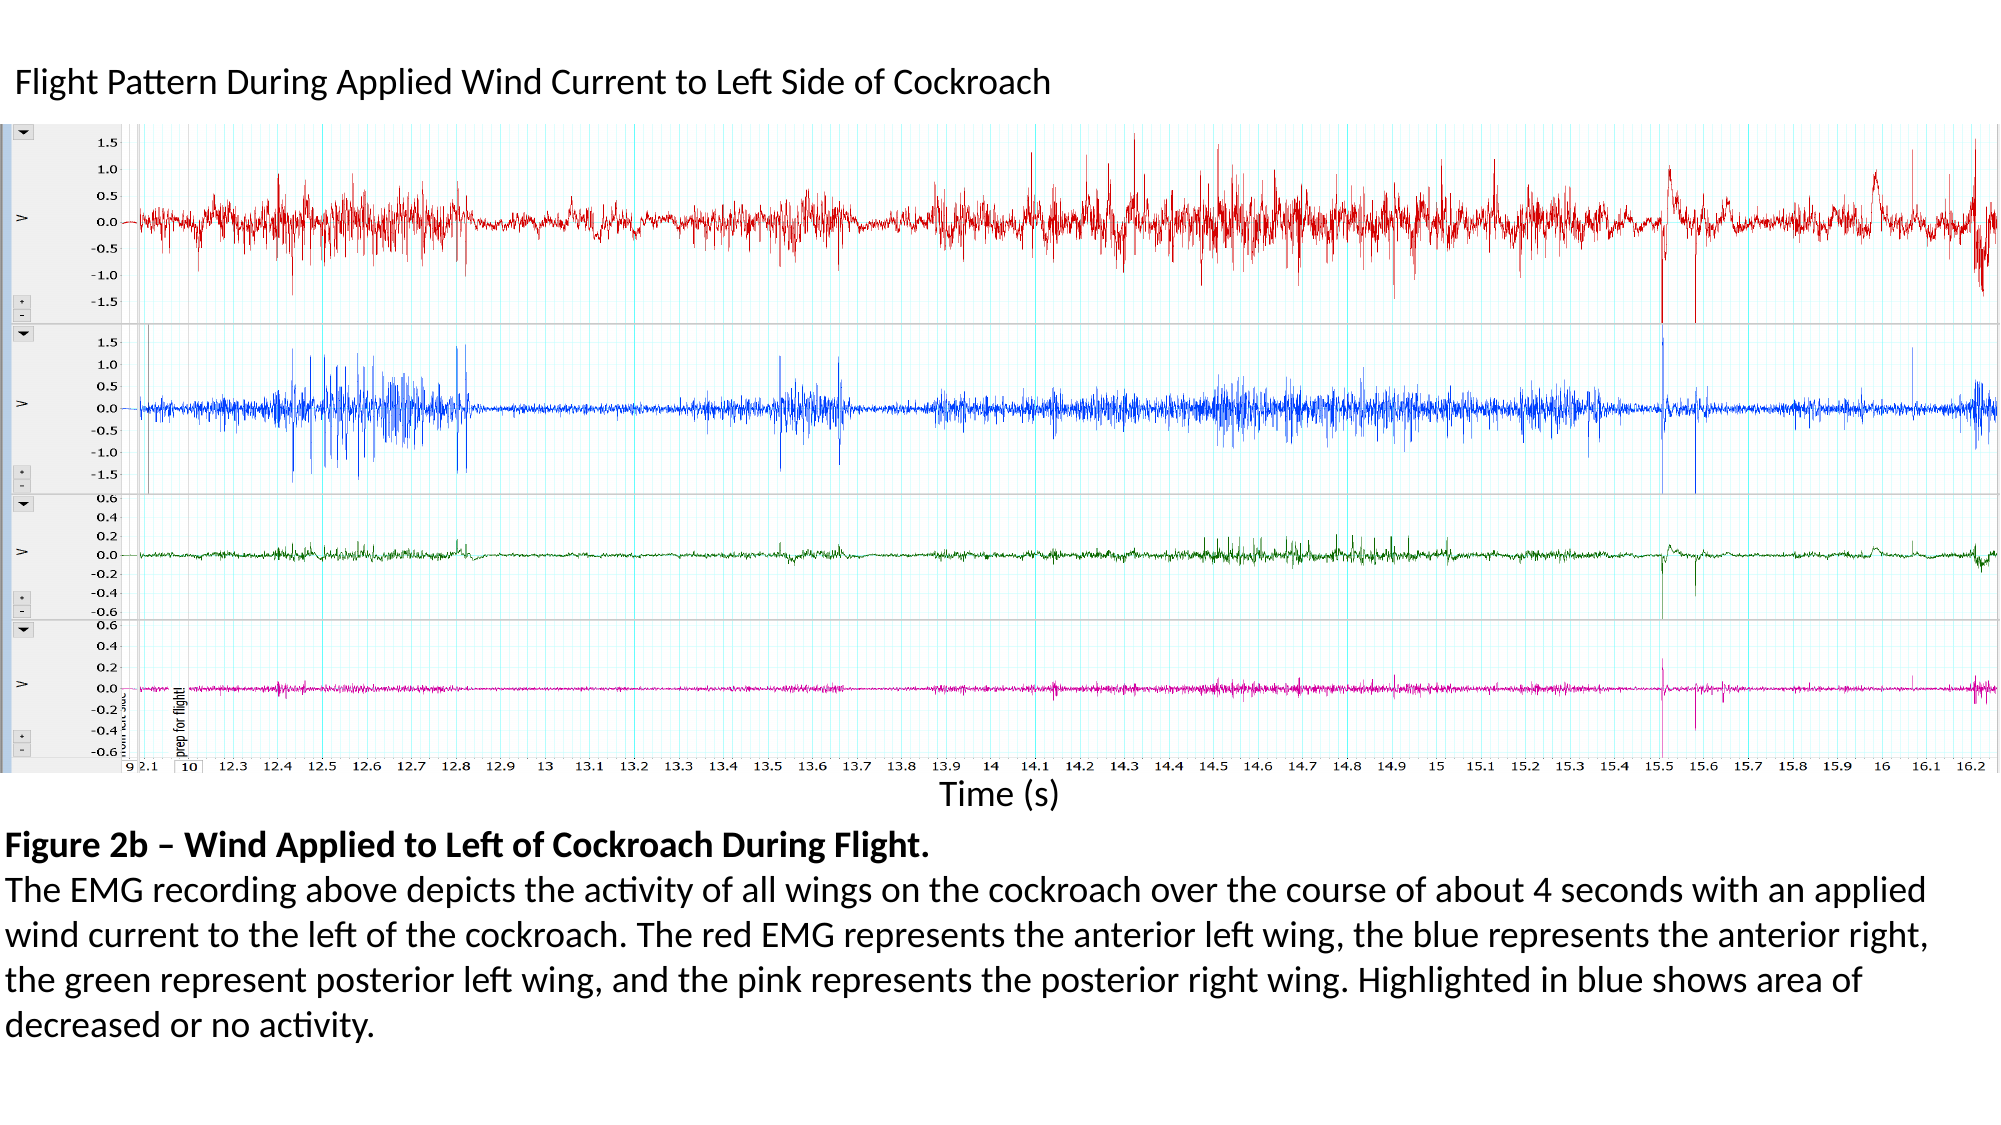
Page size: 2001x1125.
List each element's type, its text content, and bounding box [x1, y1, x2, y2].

text_box Figure 2b – Wind Applied to Left of Cockroach During Flight. The EMG recording above depicts the activity of all wings on the cockroach over the course of about 4 seconds with an applied wind current to the left of the cockroach. The red EMG represents the anterior left wing, the blue represents the anterior right, the green represent posterior left wing, and the pink represents the posterior right wing. Highlighted in blue shows area of decreased or no activity. [0, 812, 1988, 1098]
text_box Time (s) [924, 773, 1076, 812]
picture [0, 123, 2000, 773]
text_box Flight Pattern During Applied Wind Current to Left Side of Cockroach [0, 49, 2000, 110]
